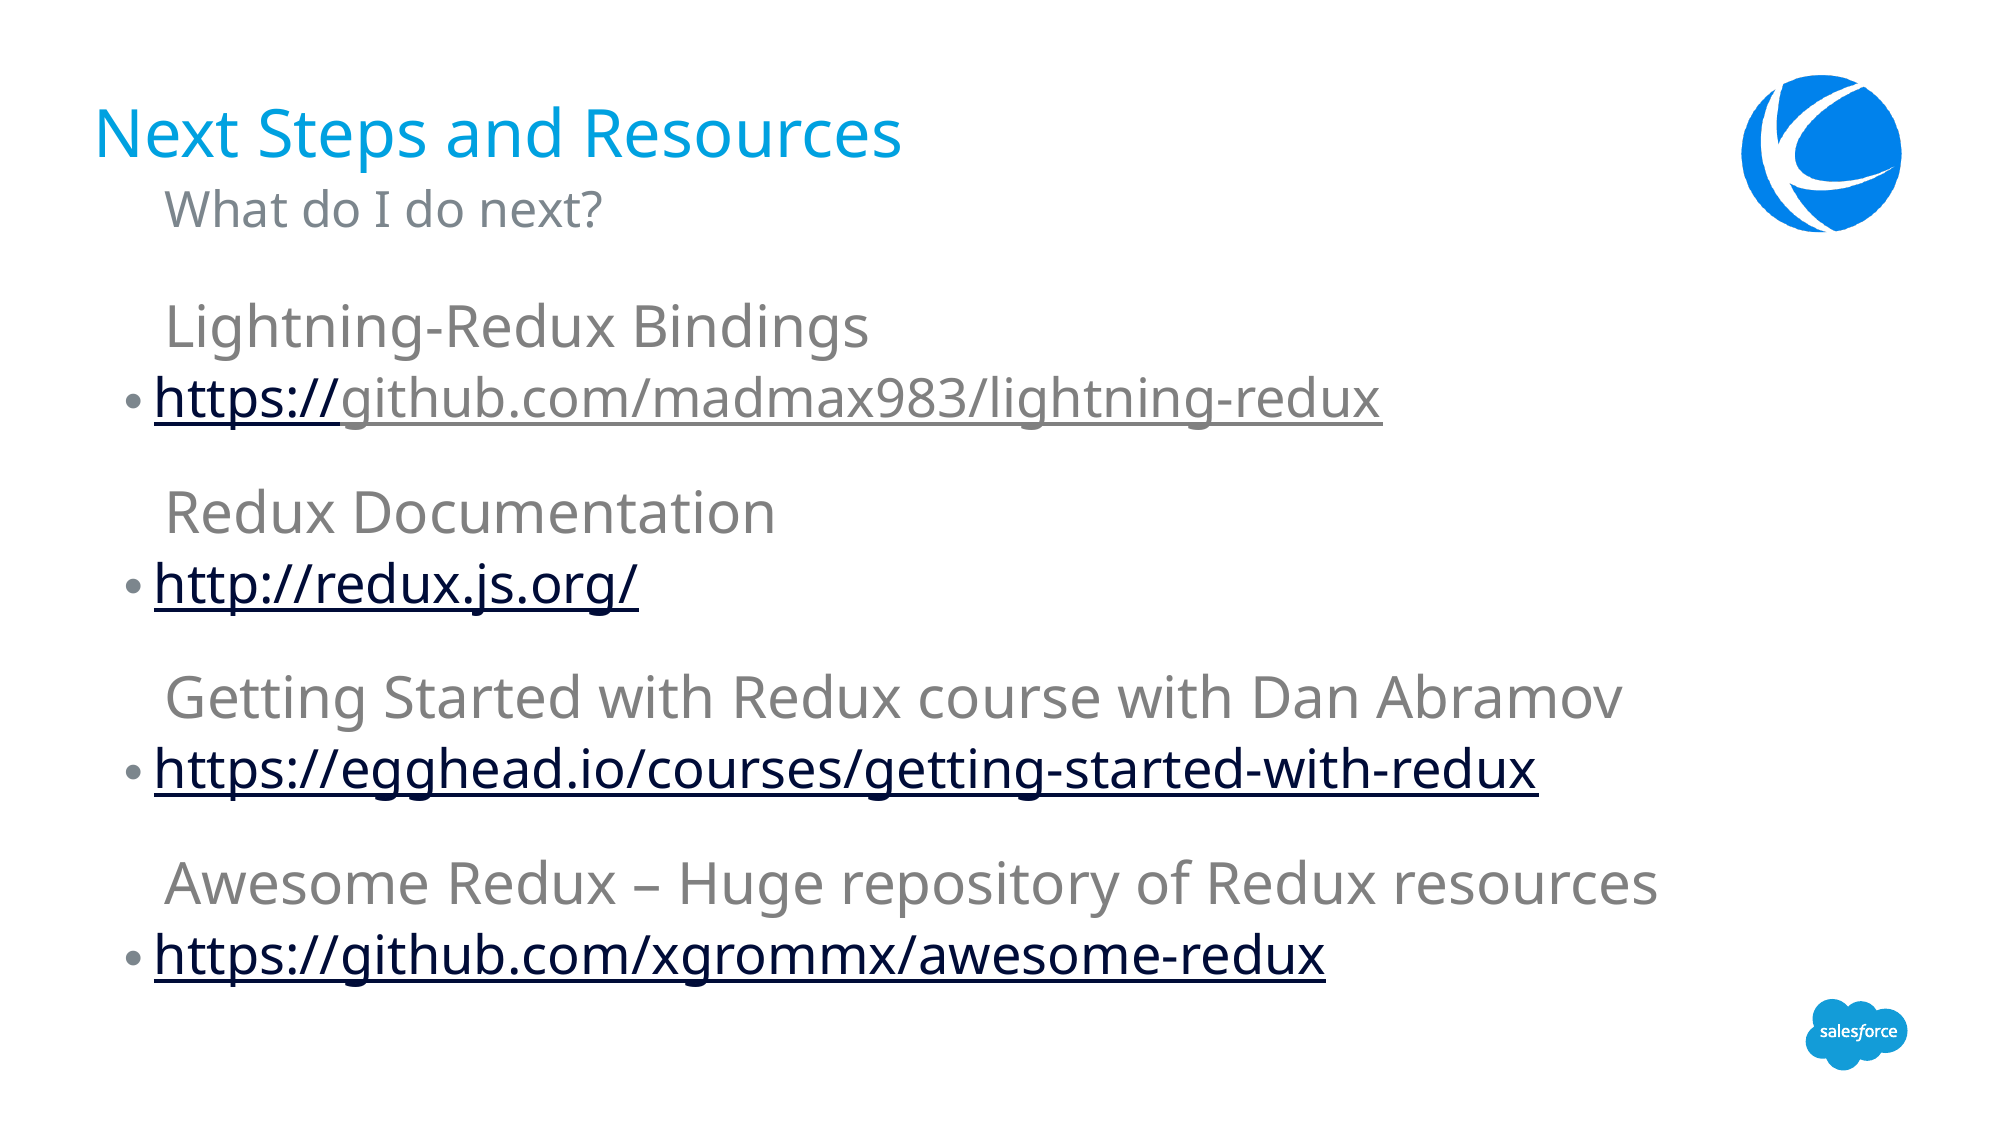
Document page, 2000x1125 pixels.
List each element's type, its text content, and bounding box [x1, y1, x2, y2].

list Lightning-Redux Bindings https://github.com/madmax983/lightning-redux Redux Documentation http://redux.js.org/ Getting Started with Redux course with Dan Abramov https://egghead.io/courses/getting-started-with-redux Awesome Redux – Huge repository of Redux resources https://github.com/xgrommx/awesome-redux [93, 289, 1906, 998]
title Next Steps and Resources [93, 10, 1906, 173]
picture [1737, 69, 1906, 239]
list What do I do next? [93, 177, 1737, 238]
